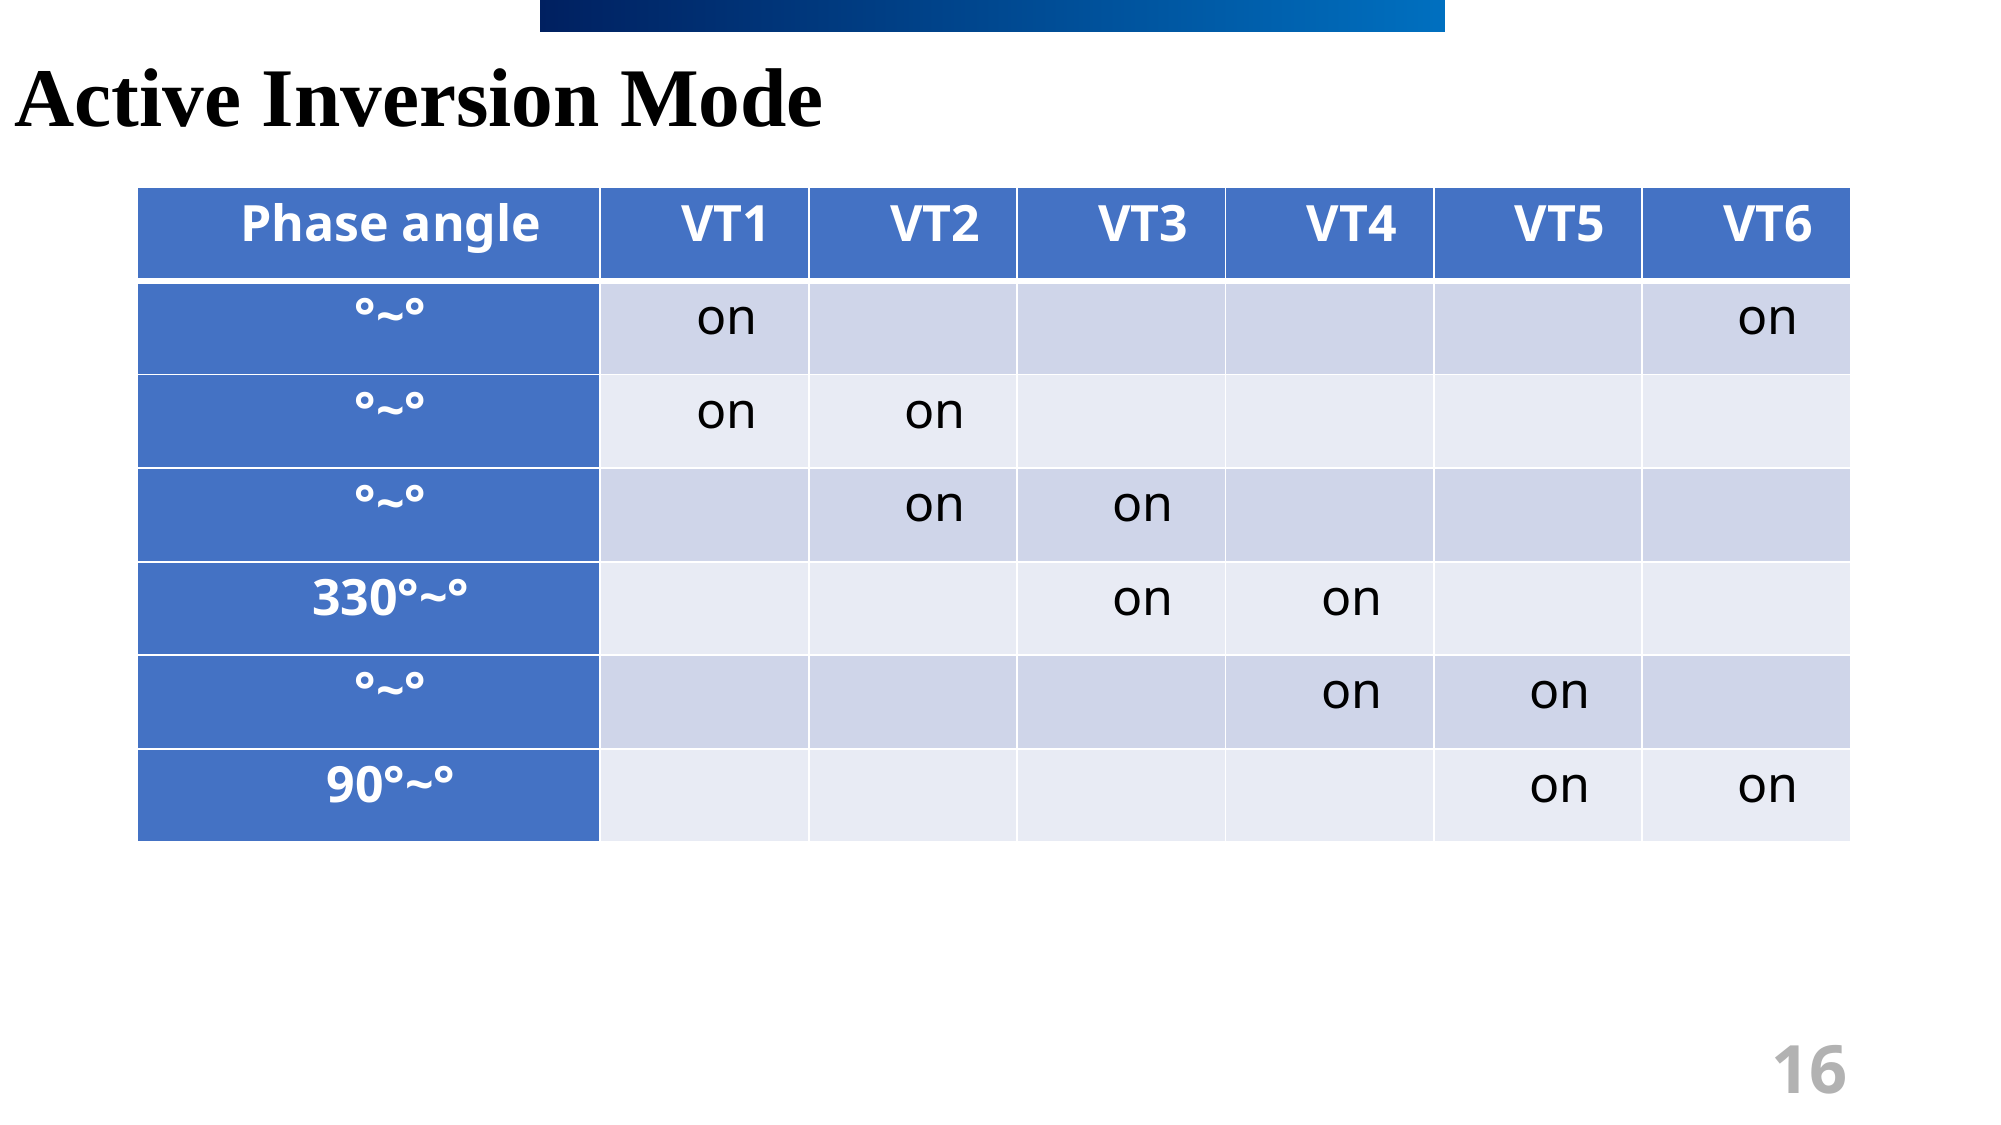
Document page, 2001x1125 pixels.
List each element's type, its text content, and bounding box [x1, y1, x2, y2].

slide_number 16 [1412, 1042, 1863, 1103]
text_box Active Inversion Mode [0, 35, 898, 151]
